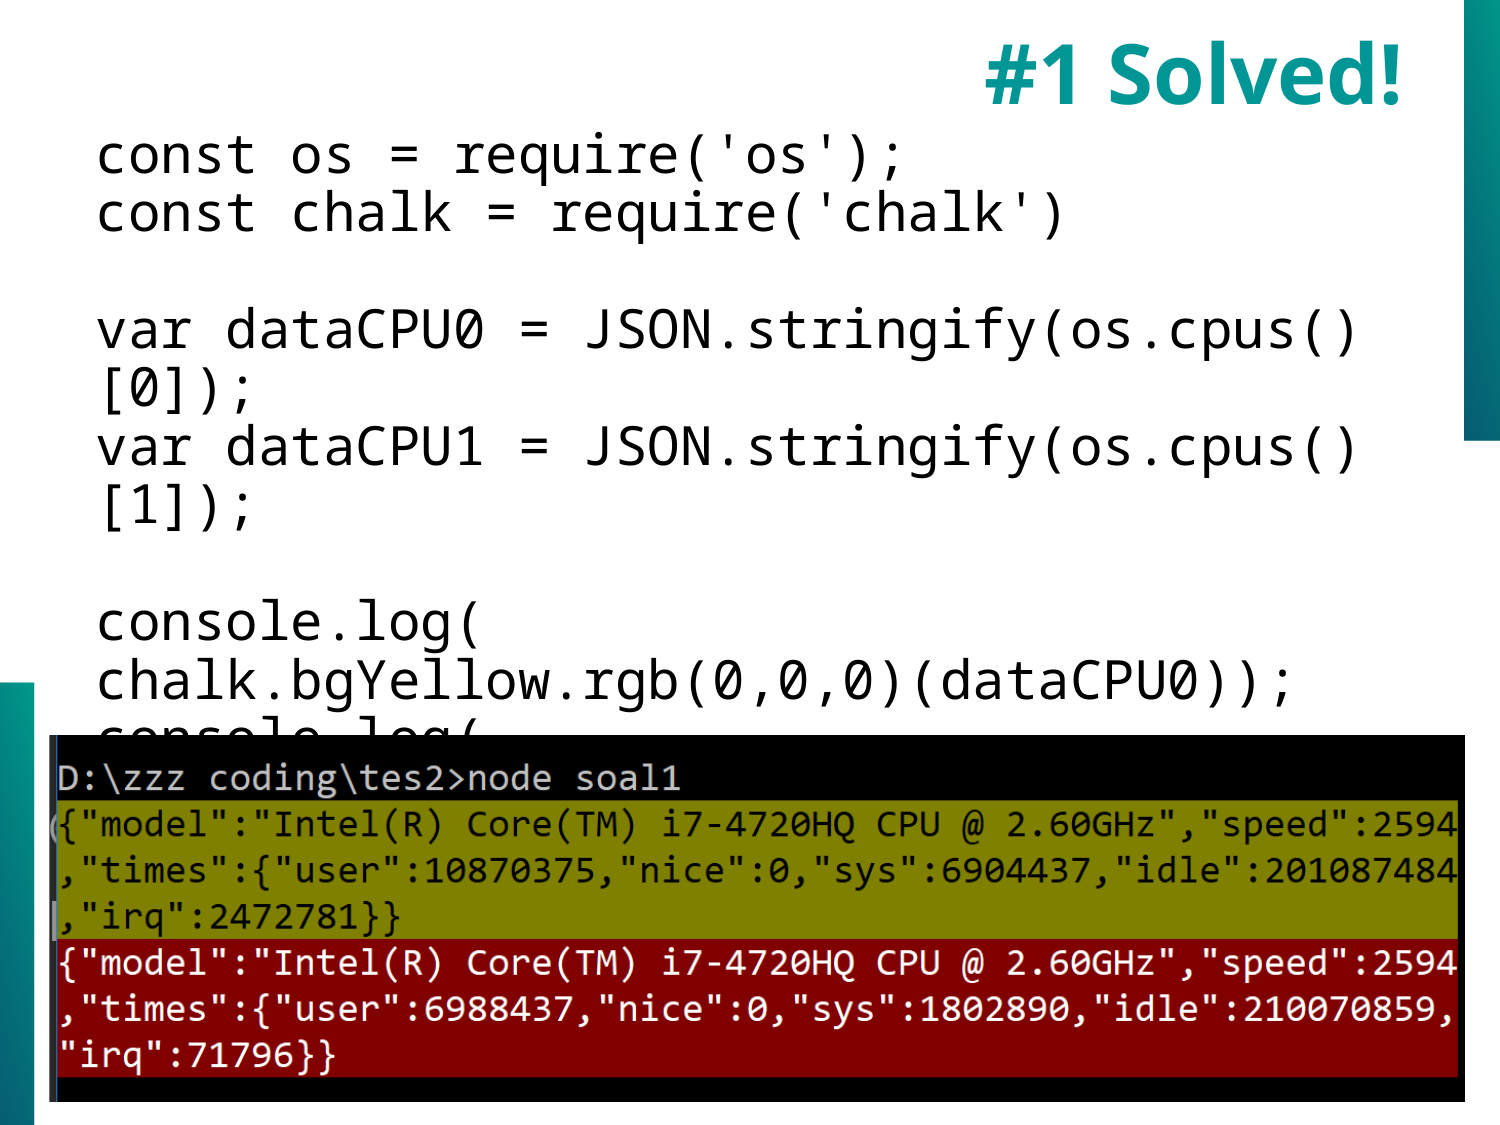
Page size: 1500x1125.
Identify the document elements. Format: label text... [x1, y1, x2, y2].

text_box #1 Solved! [834, 13, 1500, 129]
text_box const os = require('os'); const chalk = require('chalk') var dataCPU0 = JSON.stringify(os.cpus()[0]); var dataCPU1 = JSON.stringify(os.cpus()[1]); console.log( chalk.bgYellow.rgb(0,0,0)(dataCPU0)); console.log( chalk.bgRed.rgb(255,255,255)(dataCPU1)); [80, 118, 1452, 730]
picture [0, 0, 1500, 1125]
